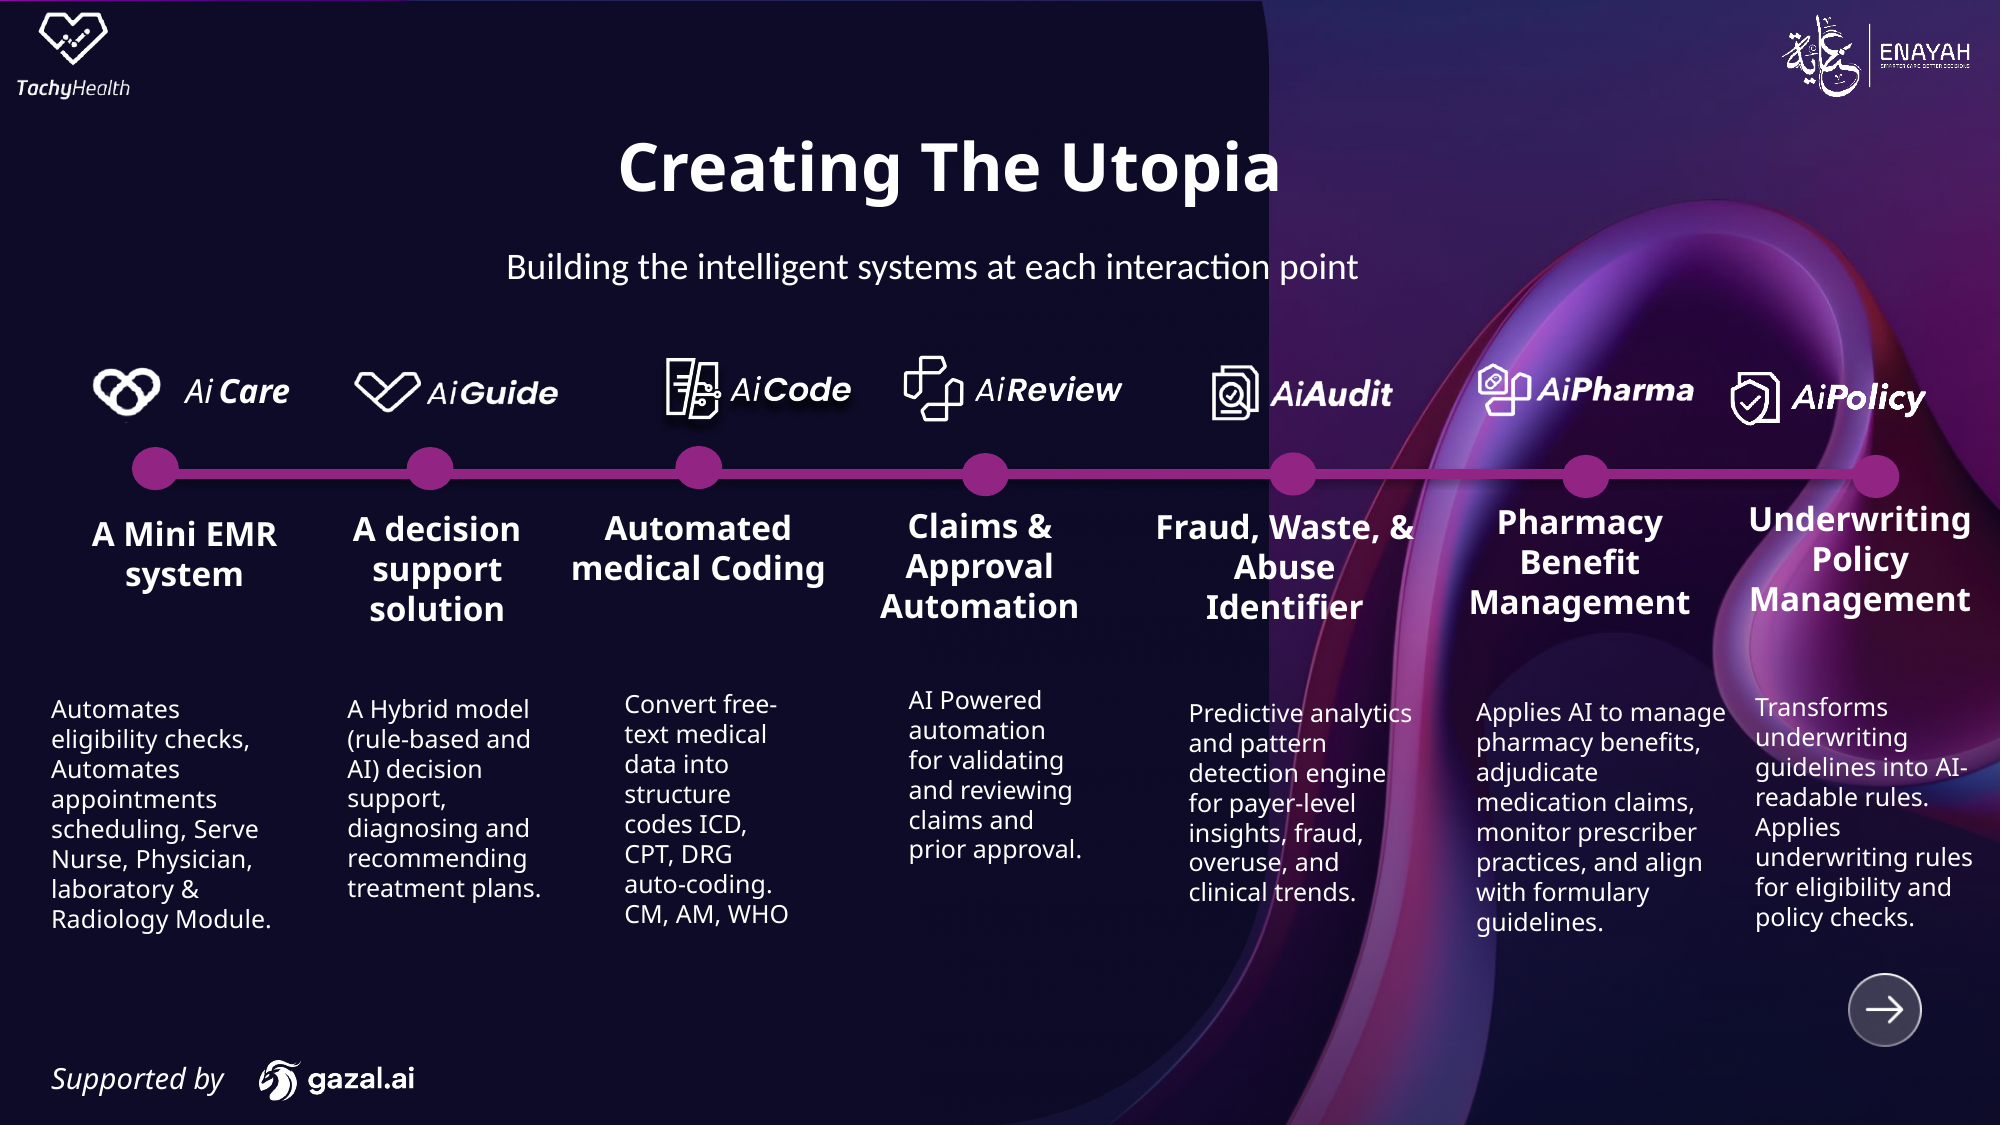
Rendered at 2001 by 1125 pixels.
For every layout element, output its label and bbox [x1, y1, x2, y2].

picture [0, 0, 2000, 1125]
text_box [86, 355, 322, 424]
text_box [35, 1052, 414, 1104]
